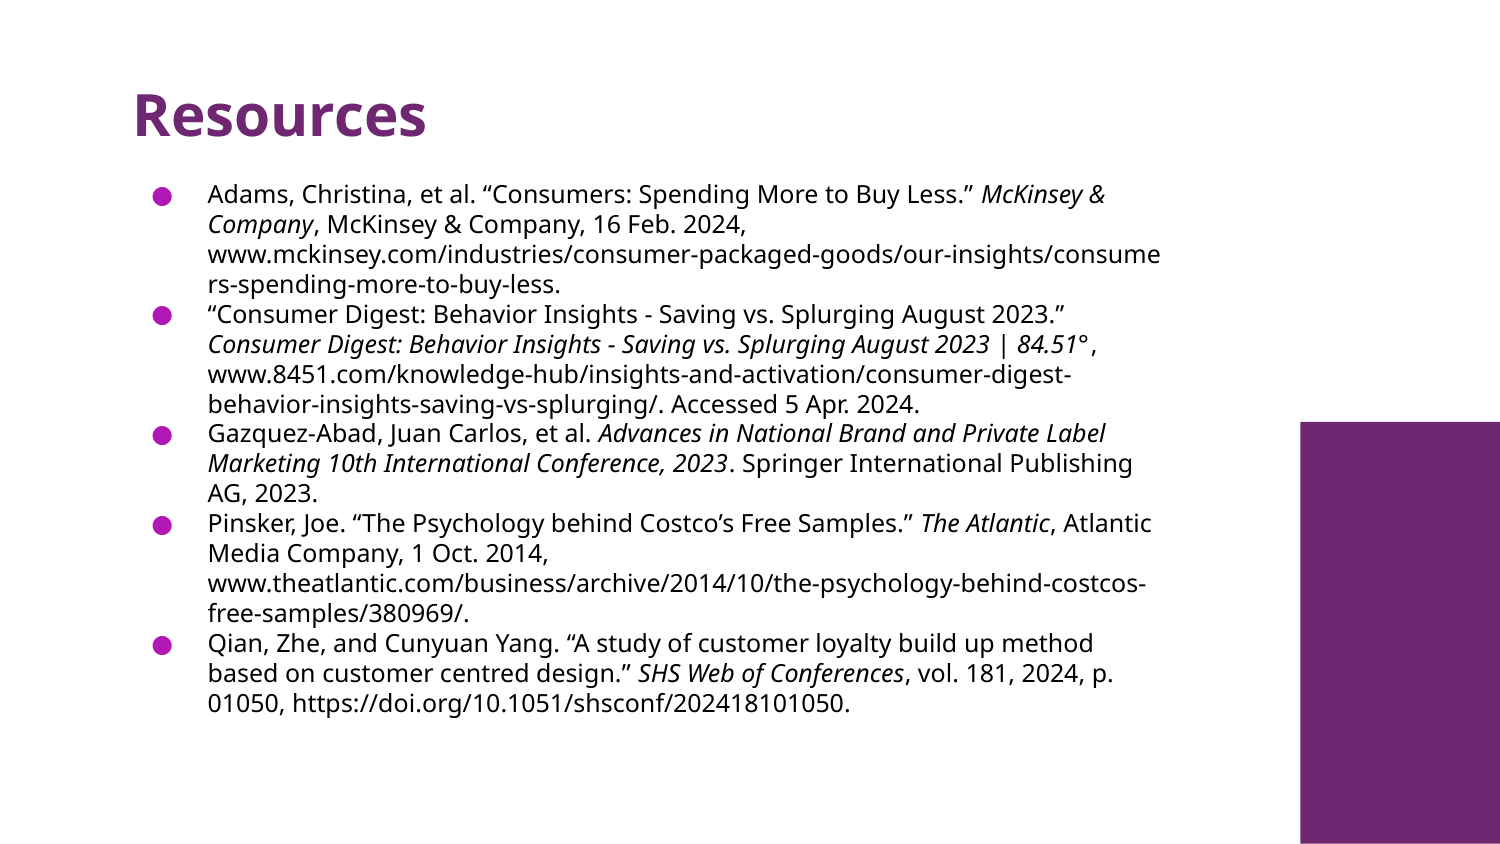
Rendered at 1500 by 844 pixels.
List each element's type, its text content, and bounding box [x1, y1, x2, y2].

subtitle Adams, Christina, et al. “Consumers: Spending More to Buy Less.” McKinsey & Company, McKinsey & Company, 16 Feb. 2024, www.mckinsey.com/industries/consumer-packaged-goods/our-insights/consumers-spending-more-to-buy-less. “Consumer Digest: Behavior Insights - Saving vs. Splurging August 2023.” Consumer Digest: Behavior Insights - Saving vs. Splurging August 2023 | 84.51°, www.8451.com/knowledge-hub/insights-and-activation/consumer-digest-behavior-insights-saving-vs-splurging/. Accessed 5 Apr. 2024. Gazquez-Abad, Juan Carlos, et al. Advances in National Brand and Private Label Marketing 10th International Conference, 2023. Springer International Publishing AG, 2023. Pinsker, Joe. “The Psychology behind Costco’s Free Samples.” The Atlantic, Atlantic Media Company, 1 Oct. 2014, www.theatlantic.com/business/archive/2014/10/the-psychology-behind-costcos-free-samples/380969/. Qian, Zhe, and Cunyuan Yang. “A study of customer loyalty build up method based on customer centred design.” SHS Web of Conferences, vol. 181, 2024, p. 01050, https://doi.org/10.1051/shsconf/202418101050. [117, 163, 1183, 721]
title Resources [117, 62, 1383, 185]
